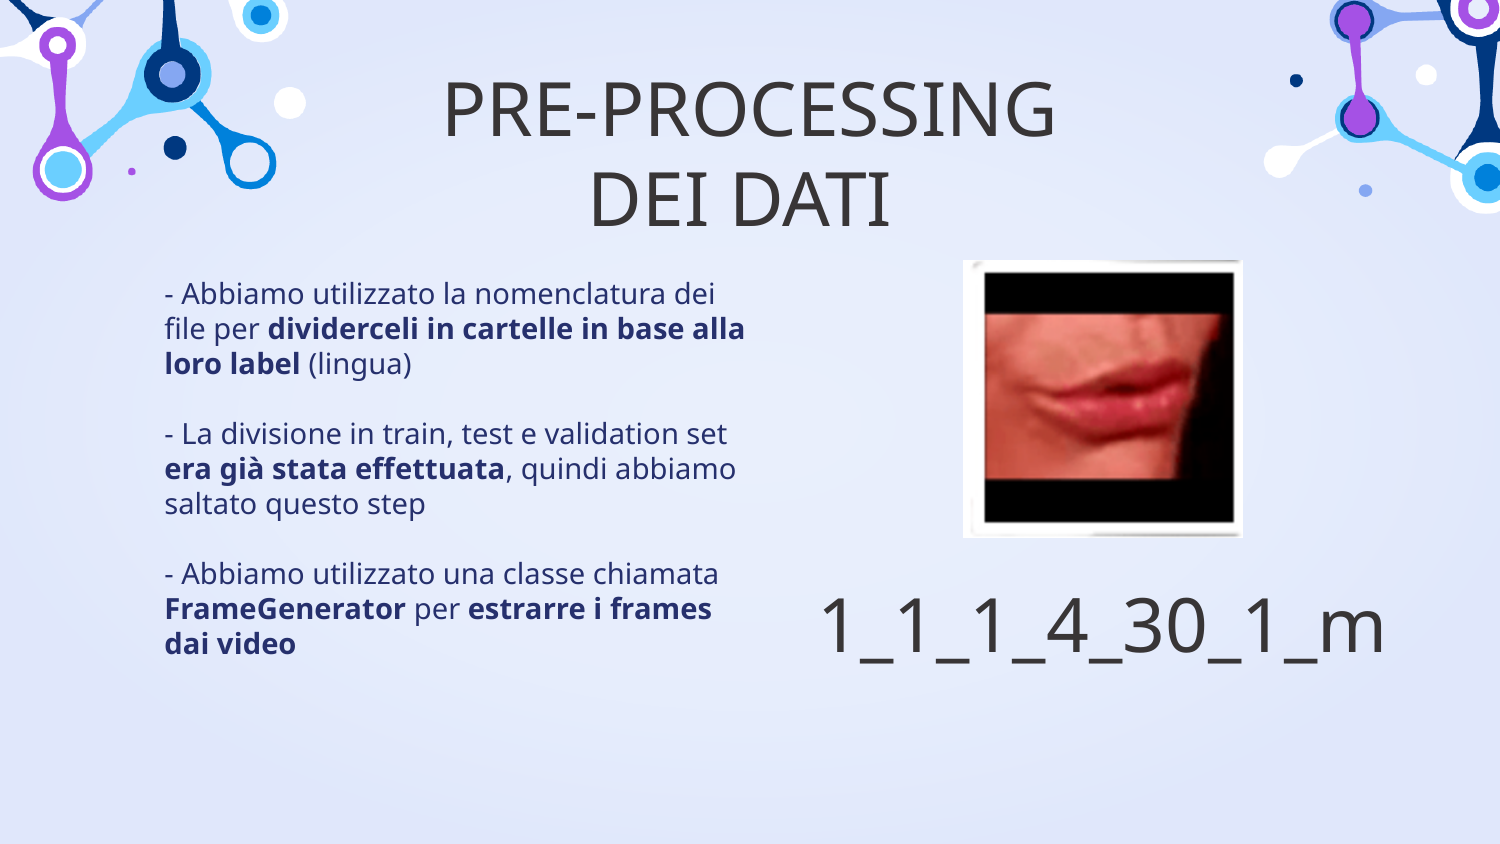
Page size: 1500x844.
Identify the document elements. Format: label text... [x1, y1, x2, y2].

title PRE-PROCESSING DEI DATI [397, 46, 1103, 150]
picture [0, 0, 1500, 844]
subtitle - Abbiamo utilizzato la nomenclatura dei file per dividerceli in cartelle in base alla loro label (lingua) - La divisione in train, test e validation set era già stata effettuata, quindi abbiamo saltato questo step - Abbiamo utilizzato una classe chiamata FrameGenerator per estrarre i frames dai video [130, 260, 770, 678]
text_box 1_1_1_4_30_1_m [749, 562, 1456, 666]
